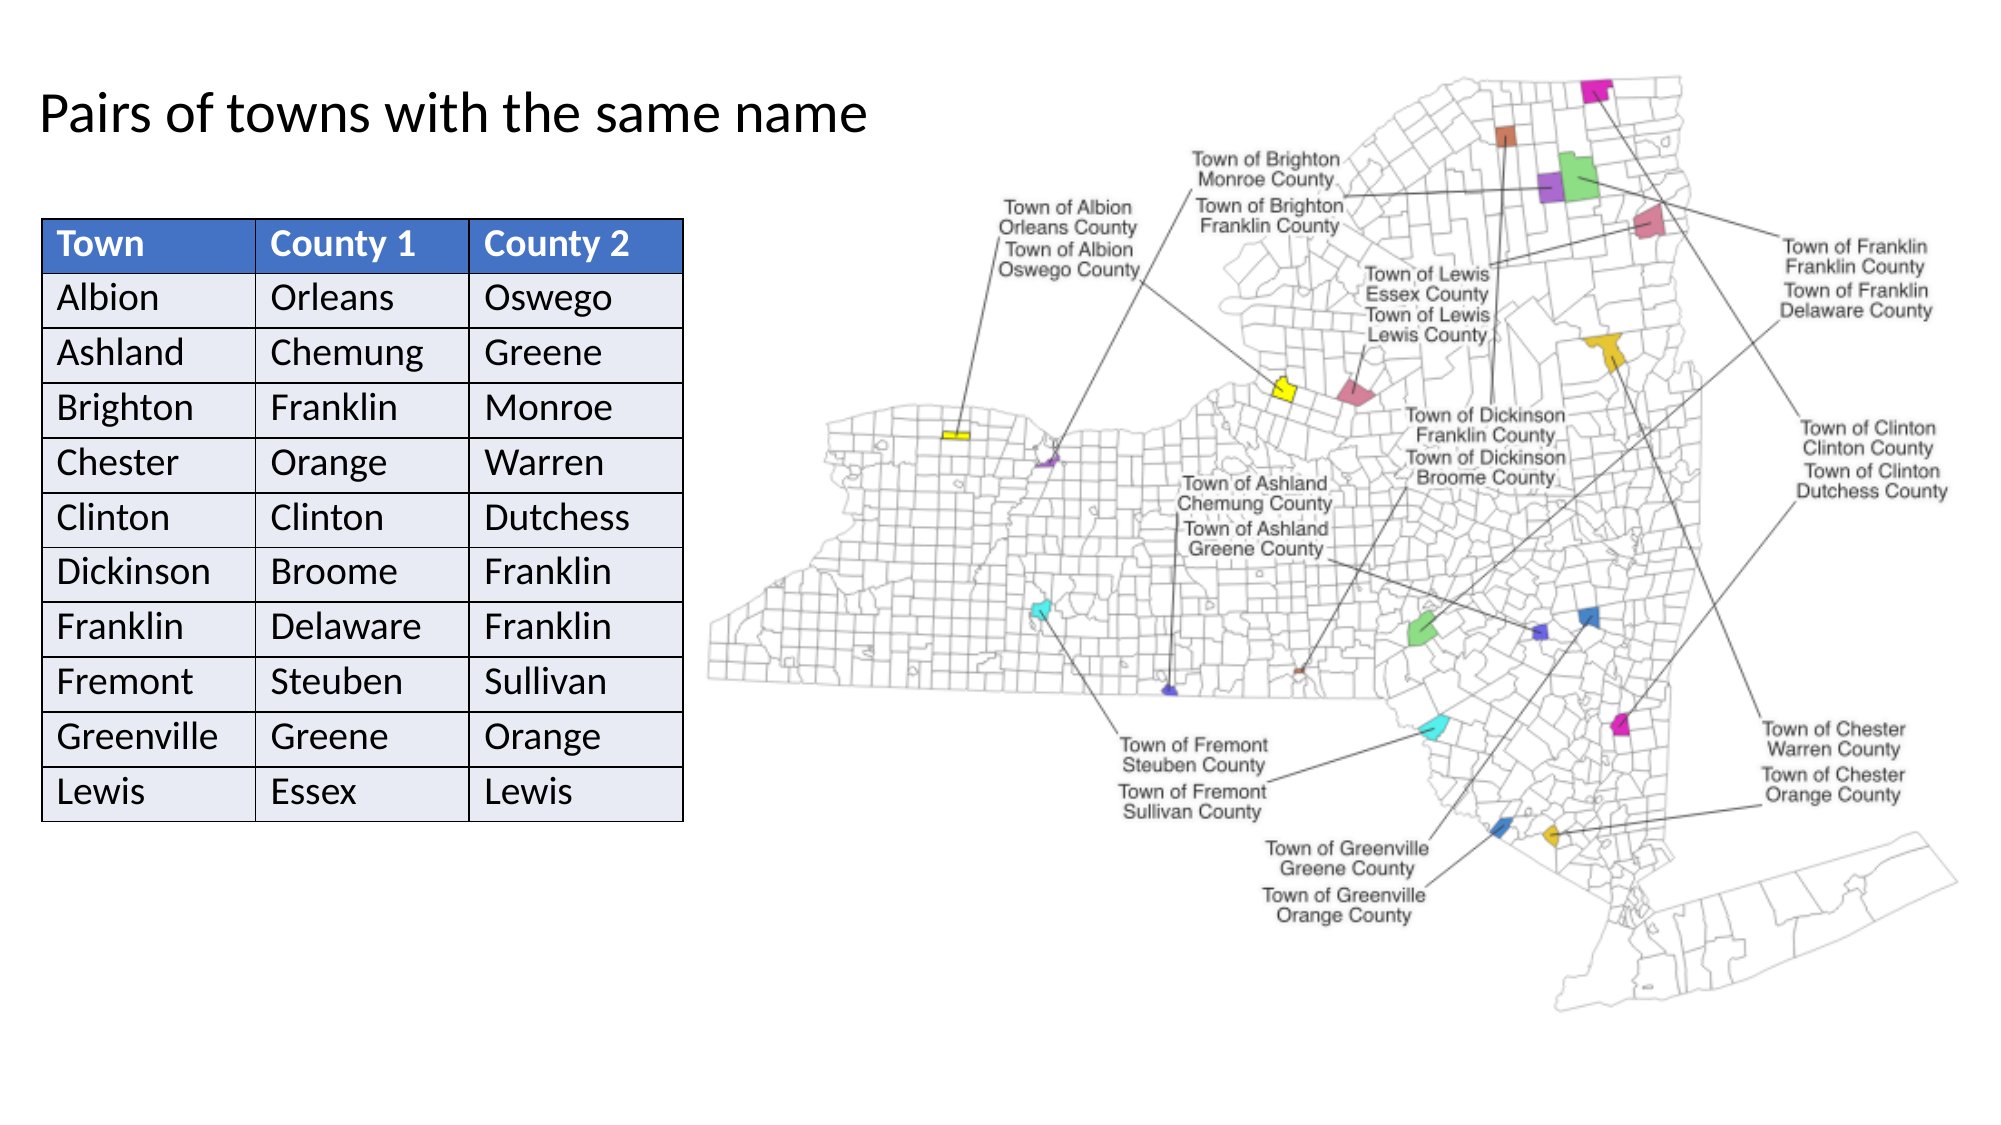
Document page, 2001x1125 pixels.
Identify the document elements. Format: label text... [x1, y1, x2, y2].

table_cell Clinton [256, 494, 468, 547]
table_cell Greene [256, 713, 468, 766]
table_cell Albion [43, 274, 255, 327]
picture [699, 46, 1975, 1035]
table_cell Brighton [43, 384, 255, 437]
table_cell Lewis [43, 768, 255, 821]
table_cell Dutchess [470, 494, 682, 547]
table_cell Dickinson [43, 548, 255, 601]
table_cell Broome [256, 548, 468, 601]
table_cell Orleans [256, 274, 468, 327]
table_cell Franklin [470, 603, 682, 656]
table_cell Essex [256, 768, 468, 821]
table_cell Lewis [470, 768, 682, 821]
table_cell Warren [470, 439, 682, 492]
table_cell Chemung [256, 329, 468, 382]
table_cell Franklin [43, 603, 255, 656]
table_cell Delaware [256, 603, 468, 656]
table_cell Ashland [43, 329, 255, 382]
table_header County 1 [256, 220, 468, 273]
table_cell Monroe [470, 384, 682, 437]
list Pairs of towns with the same name [24, 74, 699, 153]
table_cell Oswego [470, 274, 682, 327]
table_cell Steuben [256, 658, 468, 711]
table_cell Greenville [43, 713, 255, 766]
table_header Town [43, 220, 255, 273]
table_cell Chester [43, 439, 255, 492]
table_cell Franklin [256, 384, 468, 437]
table_cell Clinton [43, 494, 255, 547]
table_header County 2 [470, 220, 682, 273]
table_cell Greene [470, 329, 682, 382]
table_cell Orange [470, 713, 682, 766]
table_cell Sullivan [470, 658, 682, 711]
table_cell Fremont [43, 658, 255, 711]
table_cell Orange [256, 439, 468, 492]
table_cell Franklin [470, 548, 682, 601]
